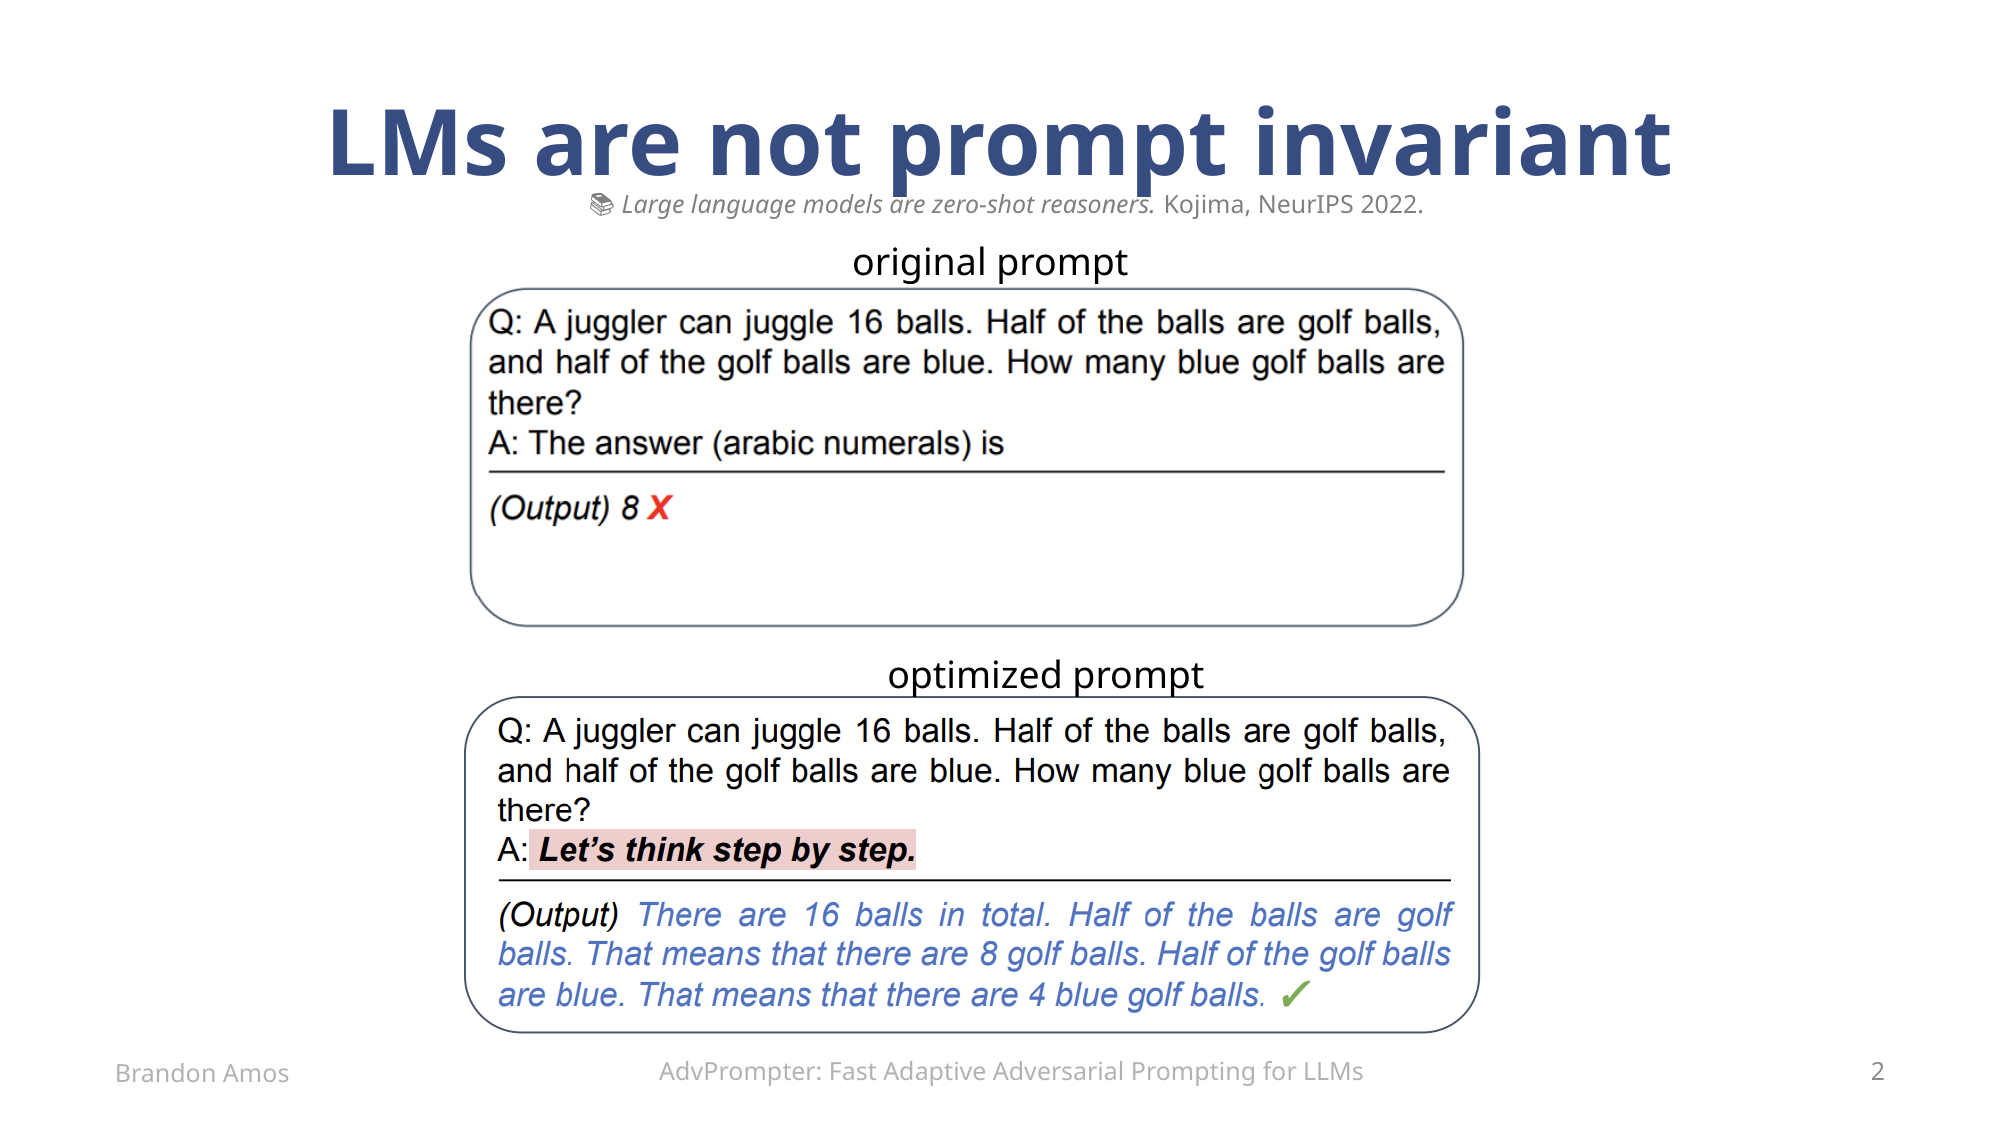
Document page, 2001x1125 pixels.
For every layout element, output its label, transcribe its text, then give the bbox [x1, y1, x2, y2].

slide_number 2 [1433, 1042, 1900, 1103]
footer AdvPrompter: Fast Adaptive Adversarial Prompting for LLMs [590, 1063, 1433, 1103]
title LMs are not prompt invariant [99, 45, 1900, 233]
text_box 📚 Large language models are zero-shot reasoners. Kojima, NeurIPS 2022. [574, 181, 1440, 226]
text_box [453, 230, 1492, 1055]
slide_number Brandon Amos [99, 1042, 567, 1103]
